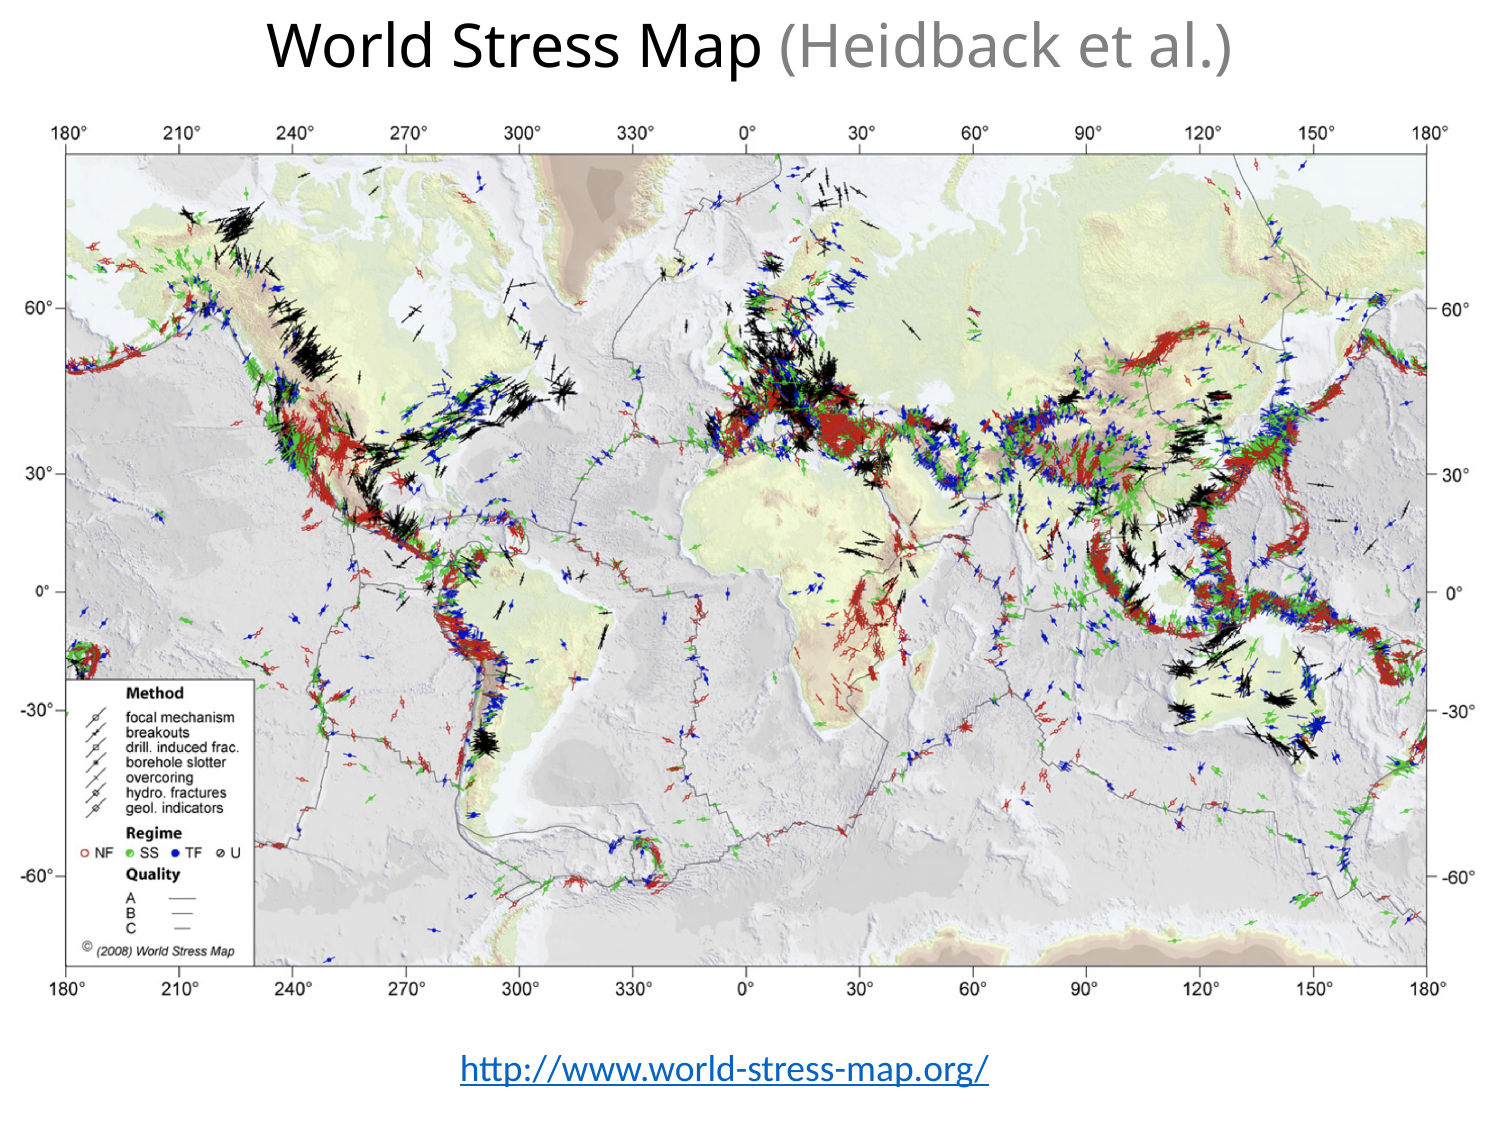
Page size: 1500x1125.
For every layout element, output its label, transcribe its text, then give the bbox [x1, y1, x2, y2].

text_box World Stress Map (Heidback et al.) [0, 0, 1500, 88]
text_box http://www.world-stress-map.org/ [445, 1036, 1005, 1125]
picture [3, 114, 1500, 1010]
